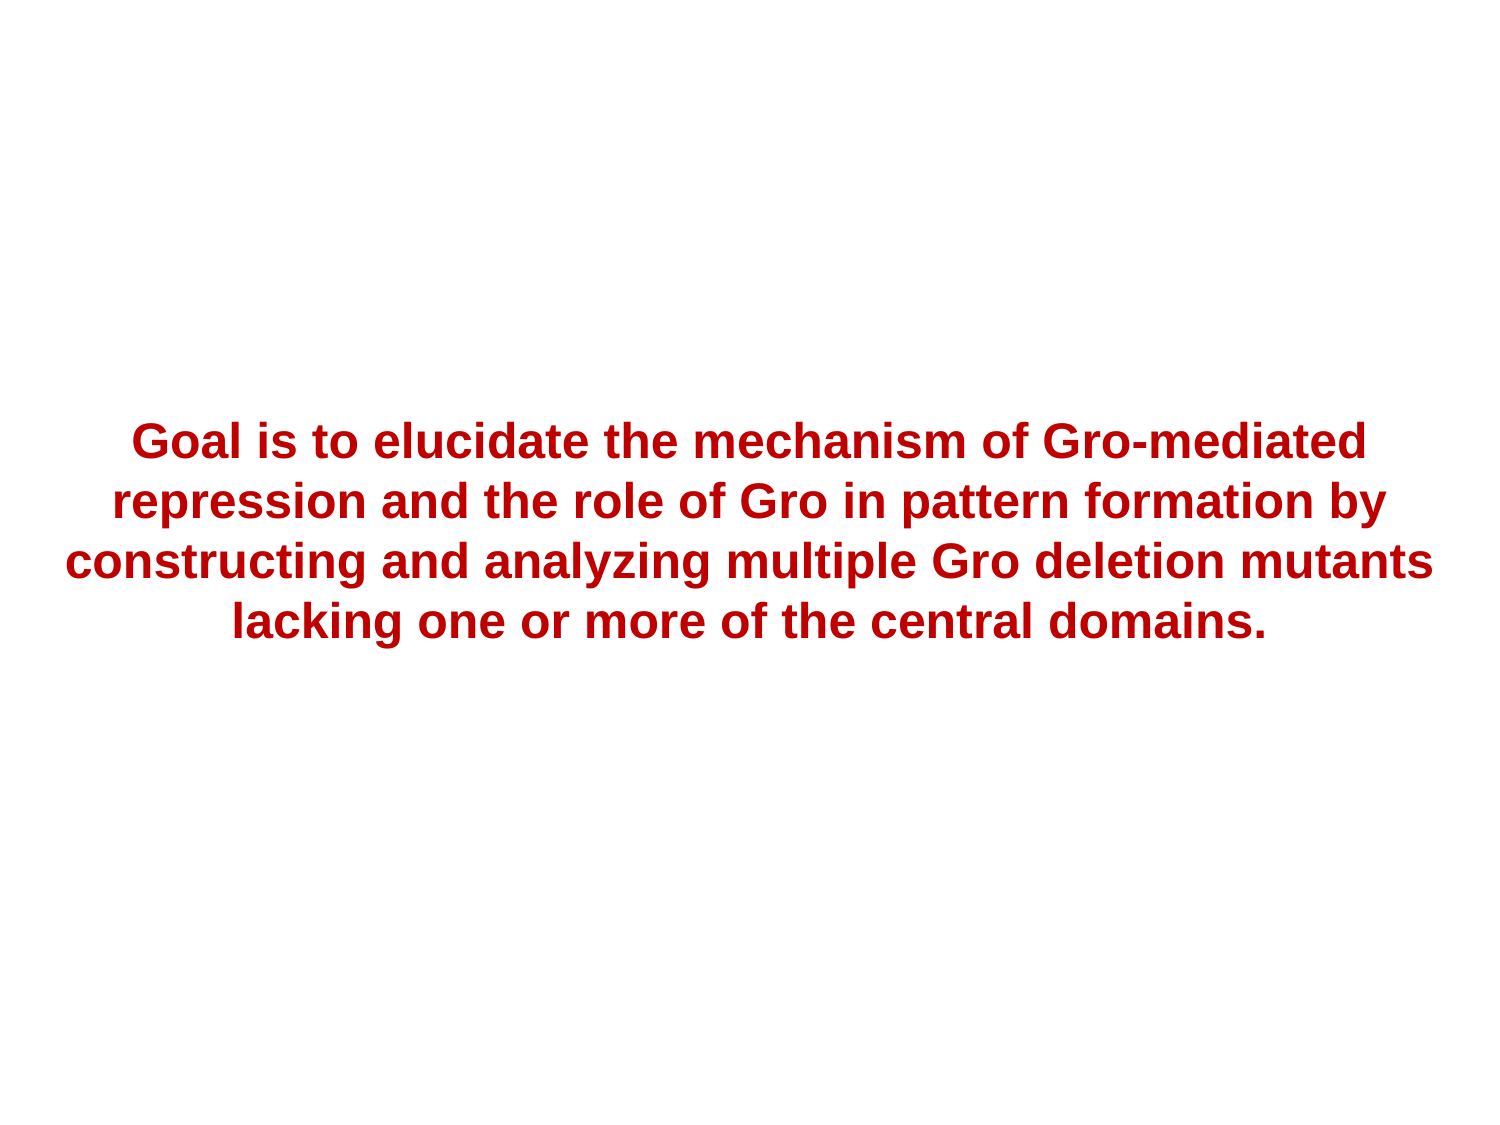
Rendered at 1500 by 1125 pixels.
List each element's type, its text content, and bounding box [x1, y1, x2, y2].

text_box Goal is to elucidate the mechanism of Gro-mediated repression and the role of Gro in pattern formation by constructing and analyzing multiple Gro deletion mutants lacking one or more of the central domains. [0, 281, 1500, 656]
